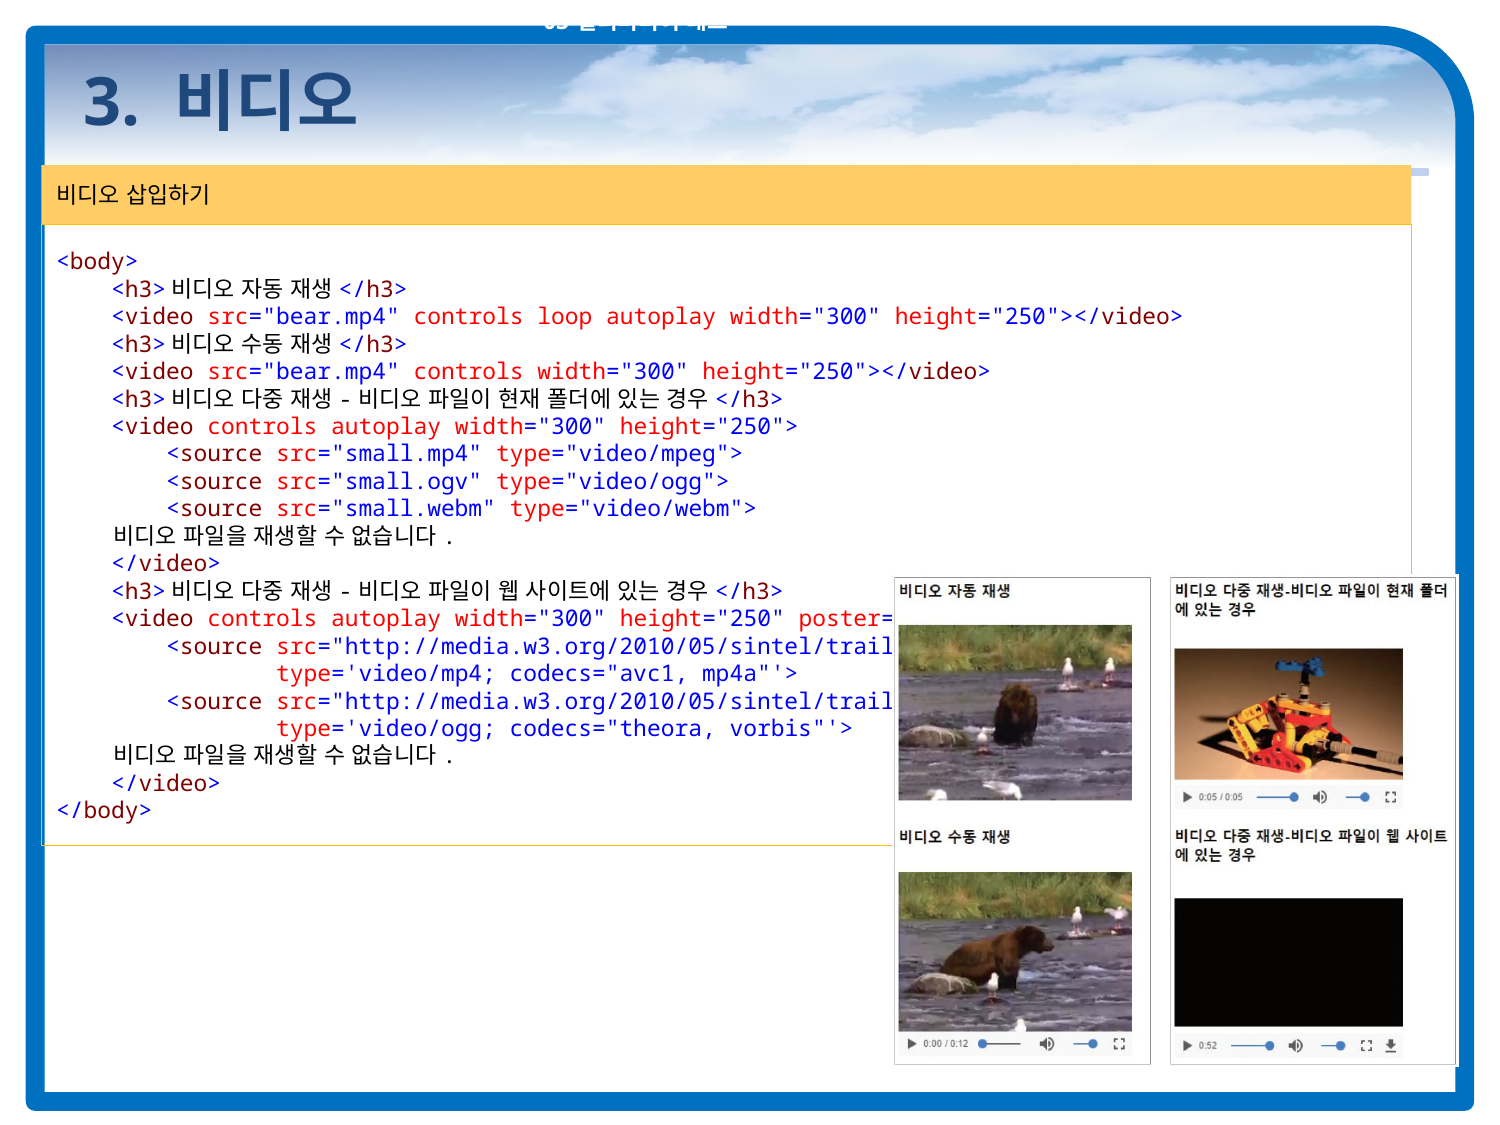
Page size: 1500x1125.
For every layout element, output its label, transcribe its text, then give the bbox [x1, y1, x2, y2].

text_box 03 멀티미디어 태그 [0, 0, 743, 43]
text_box <body> <h3>비디오 자동 재생</h3> <video src="bear.mp4" controls loop autoplay width="300" height="250"></video> <h3>비디오 수동 재생</h3> <video src="bear.mp4" controls width="300" height="250"></video> <h3>비디오 다중 재생-비디오 파일이 현재 폴더에 있는 경우</h3> <video controls autoplay width="300" height="250"> <source src="small.mp4" type="video/mpeg"> <source src="small.ogv" type="video/ogg"> <source src="small.webm" type="video/webm"> 비디오 파일을 재생할 수 없습니다. </video> <h3>비디오 다중 재생-비디오 파일이 웹 사이트에 있는 경우</h3> <video controls autoplay width="300" height="250" poster="wait.jpg"> <source src="http://media.w3.org/2010/05/sintel/trailer.mp4" type='video/mp4; codecs="avc1, mp4a"'> <source src="http://media.w3.org/2010/05/sintel/trailer.ogv" type='video/ogg; codecs="theora, vorbis"'> 비디오 파일을 재생할 수 없습니다. </video> </body> [39, 222, 1414, 848]
picture [891, 574, 1459, 1067]
text_box 비디오 삽입하기 [39, 163, 1414, 222]
title 3. 비디오 [68, 35, 1419, 163]
